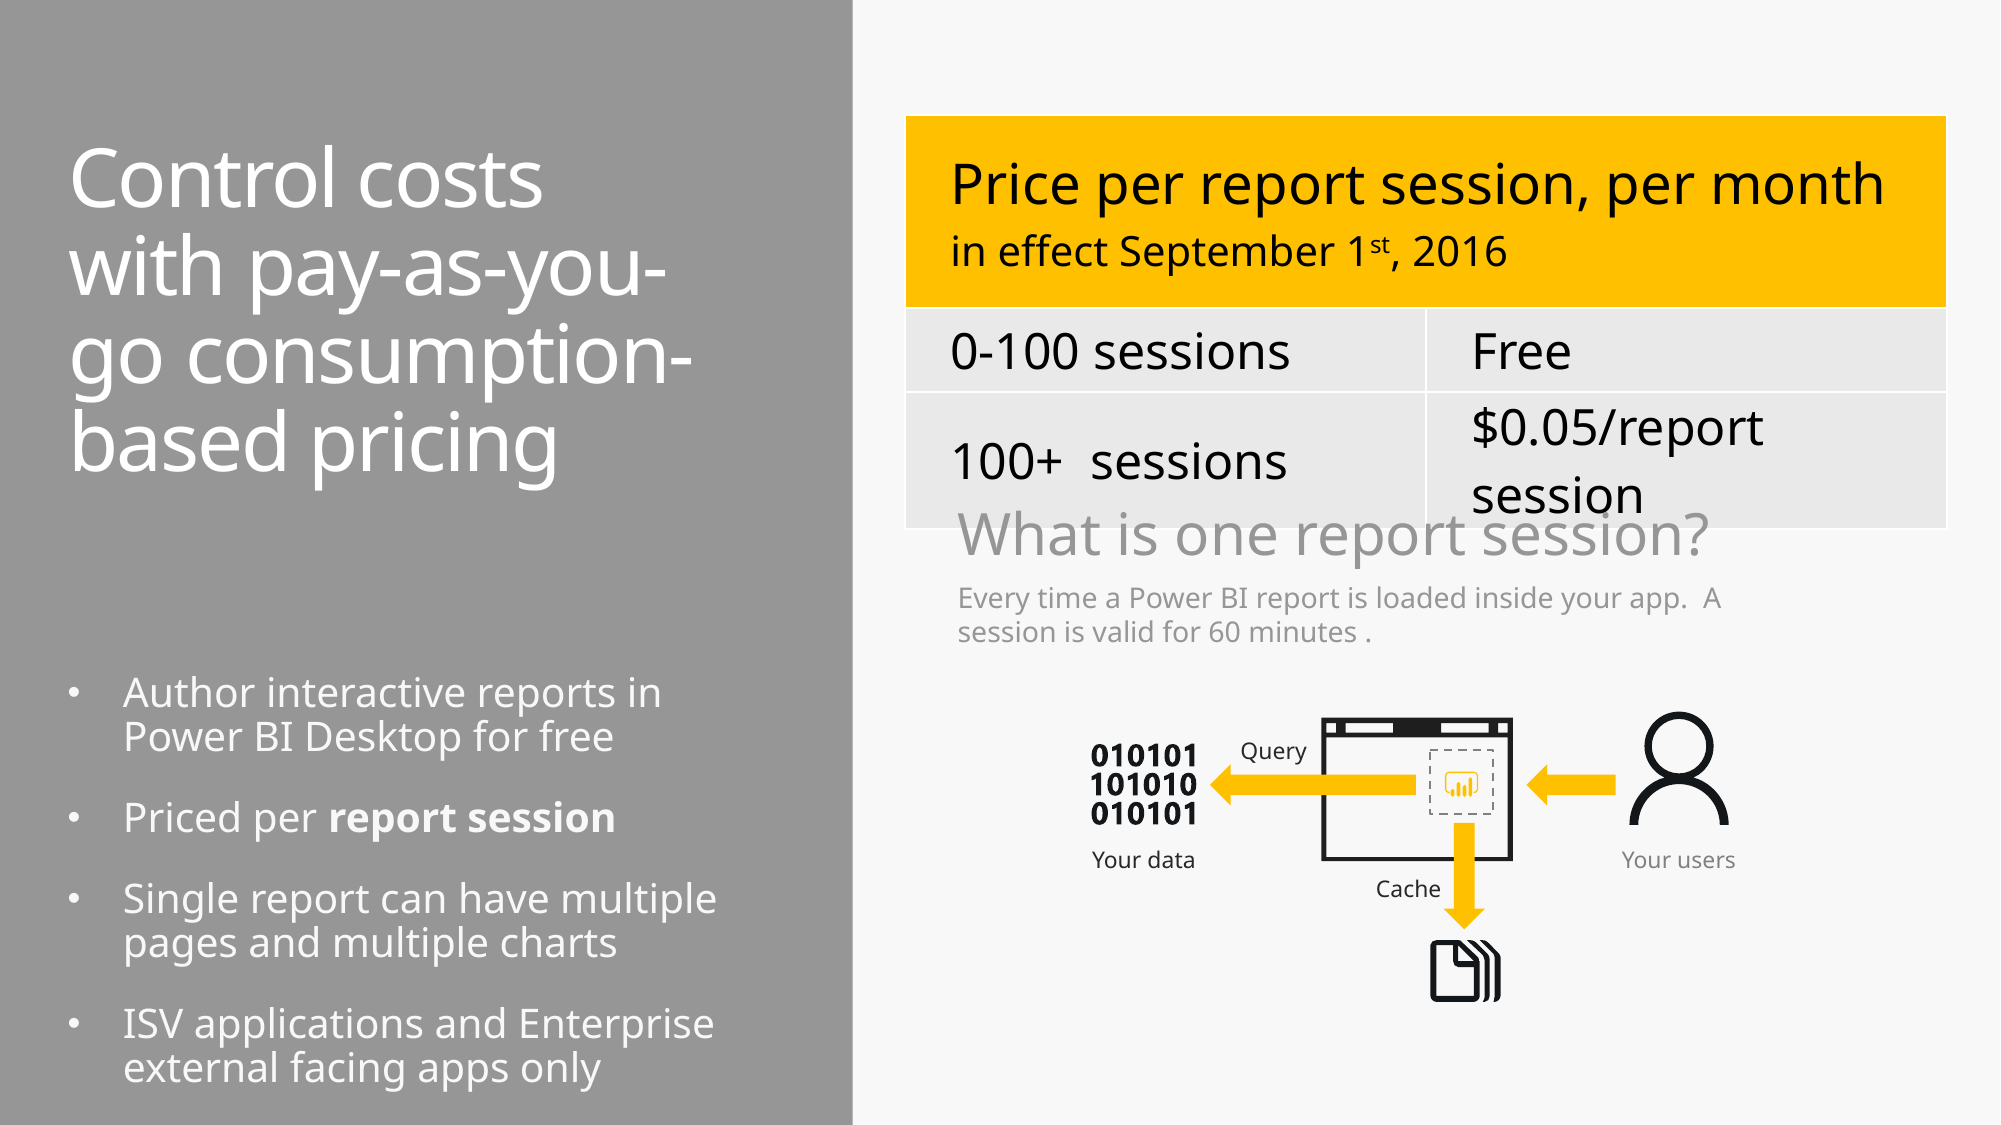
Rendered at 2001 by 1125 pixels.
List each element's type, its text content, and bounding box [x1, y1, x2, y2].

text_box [1015, 711, 1779, 1003]
table_cell $0.05/report session [1427, 393, 1946, 528]
title Control costs with pay-as-you-go consumption-based pricing [44, 121, 736, 508]
table_cell 100+ sessions [906, 393, 1425, 528]
table_header Price per report session, per month in effect September 1st, 2016 [906, 116, 1946, 307]
text_box What is one report session? Every time a Power BI report is loaded inside your app. A session is valid for 60 minutes . [942, 489, 1803, 656]
table_cell Free [1427, 309, 1946, 391]
list Author interactive reports in Power BI Desktop for free Priced per report session Single report can have multiple pages and multiple charts ISV applications and Enterprise external facing apps only [44, 657, 780, 1073]
table_cell 0-100 sessions [906, 309, 1425, 391]
